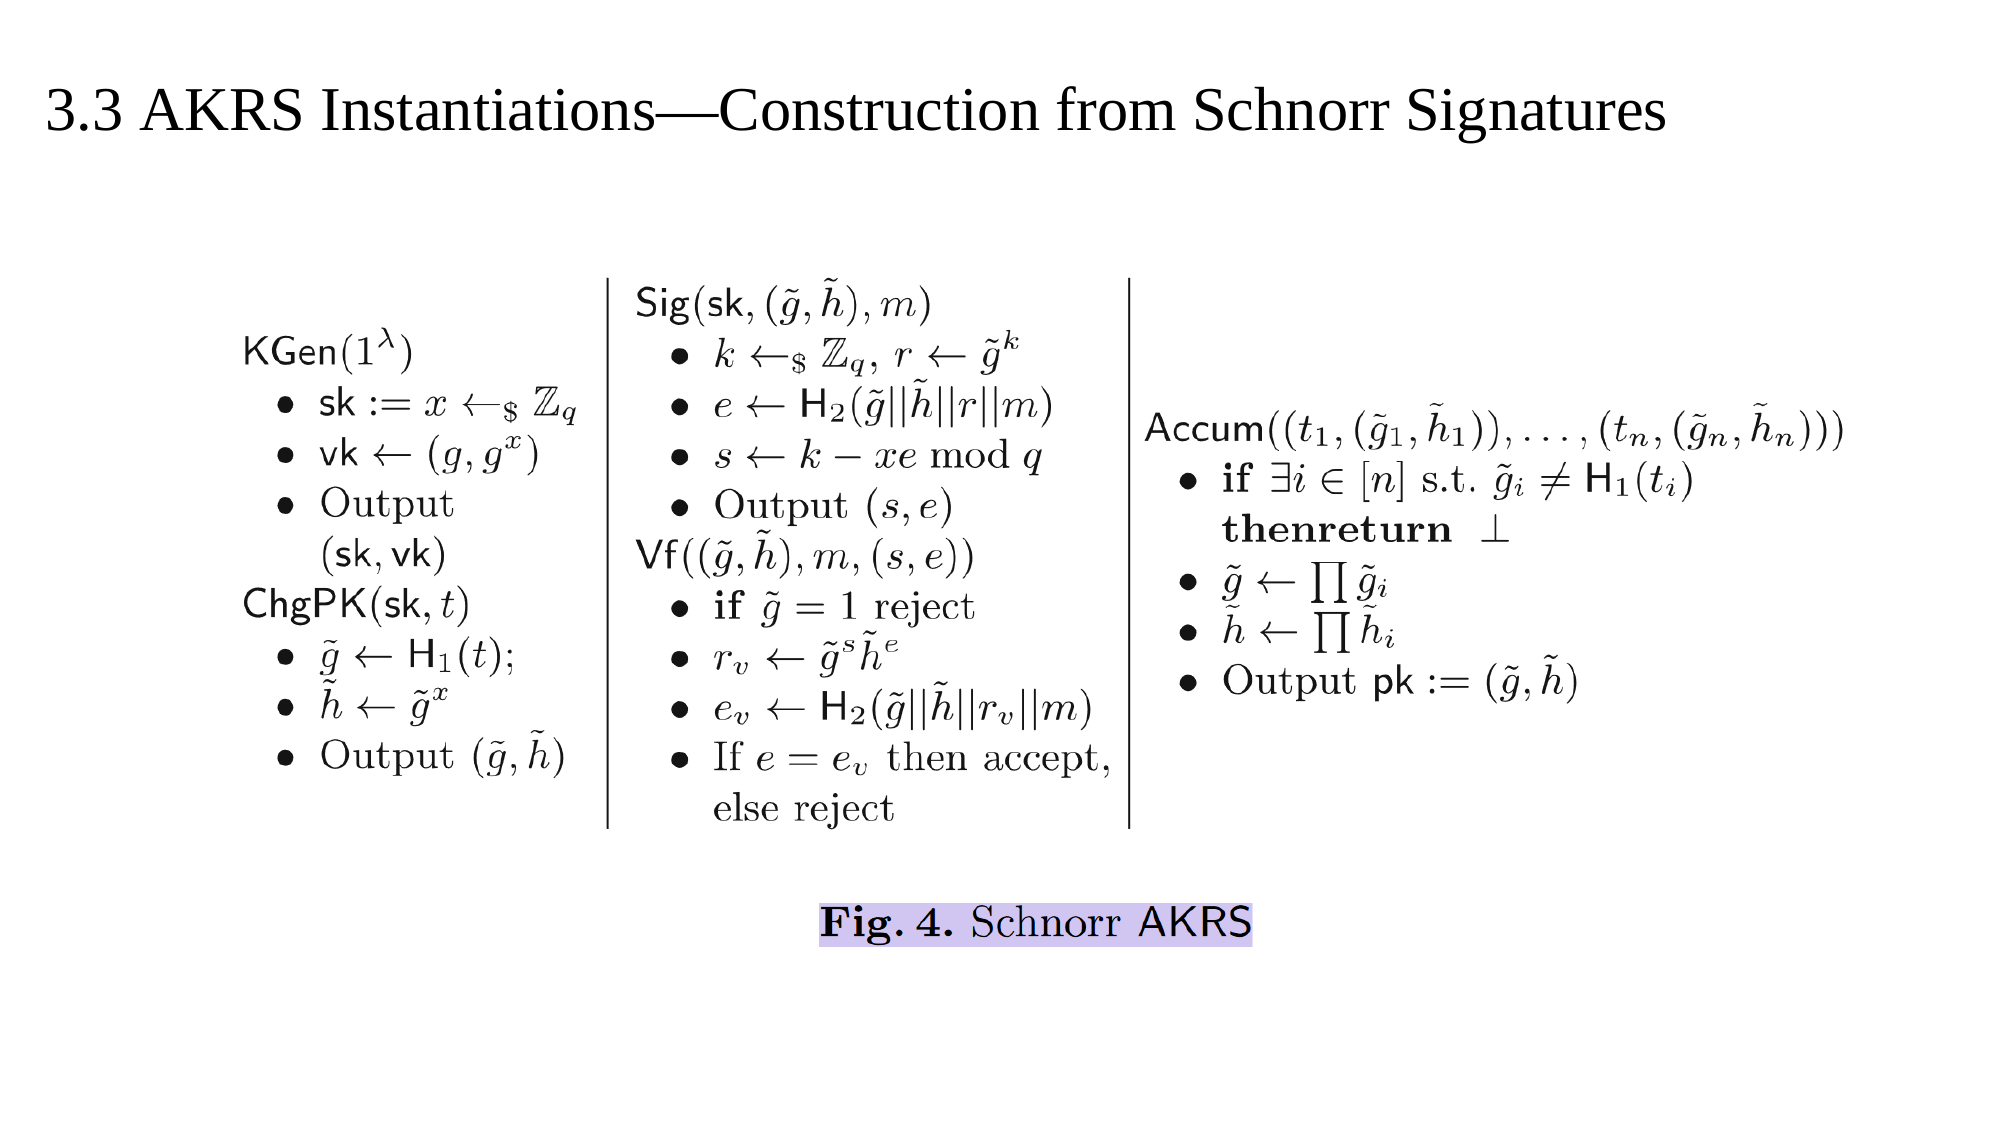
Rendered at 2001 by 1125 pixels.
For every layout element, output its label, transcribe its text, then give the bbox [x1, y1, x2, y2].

picture [213, 259, 1850, 955]
text_box 3.3 AKRS Instantiations—Construction from Schnorr Signatures [0, 46, 1953, 175]
